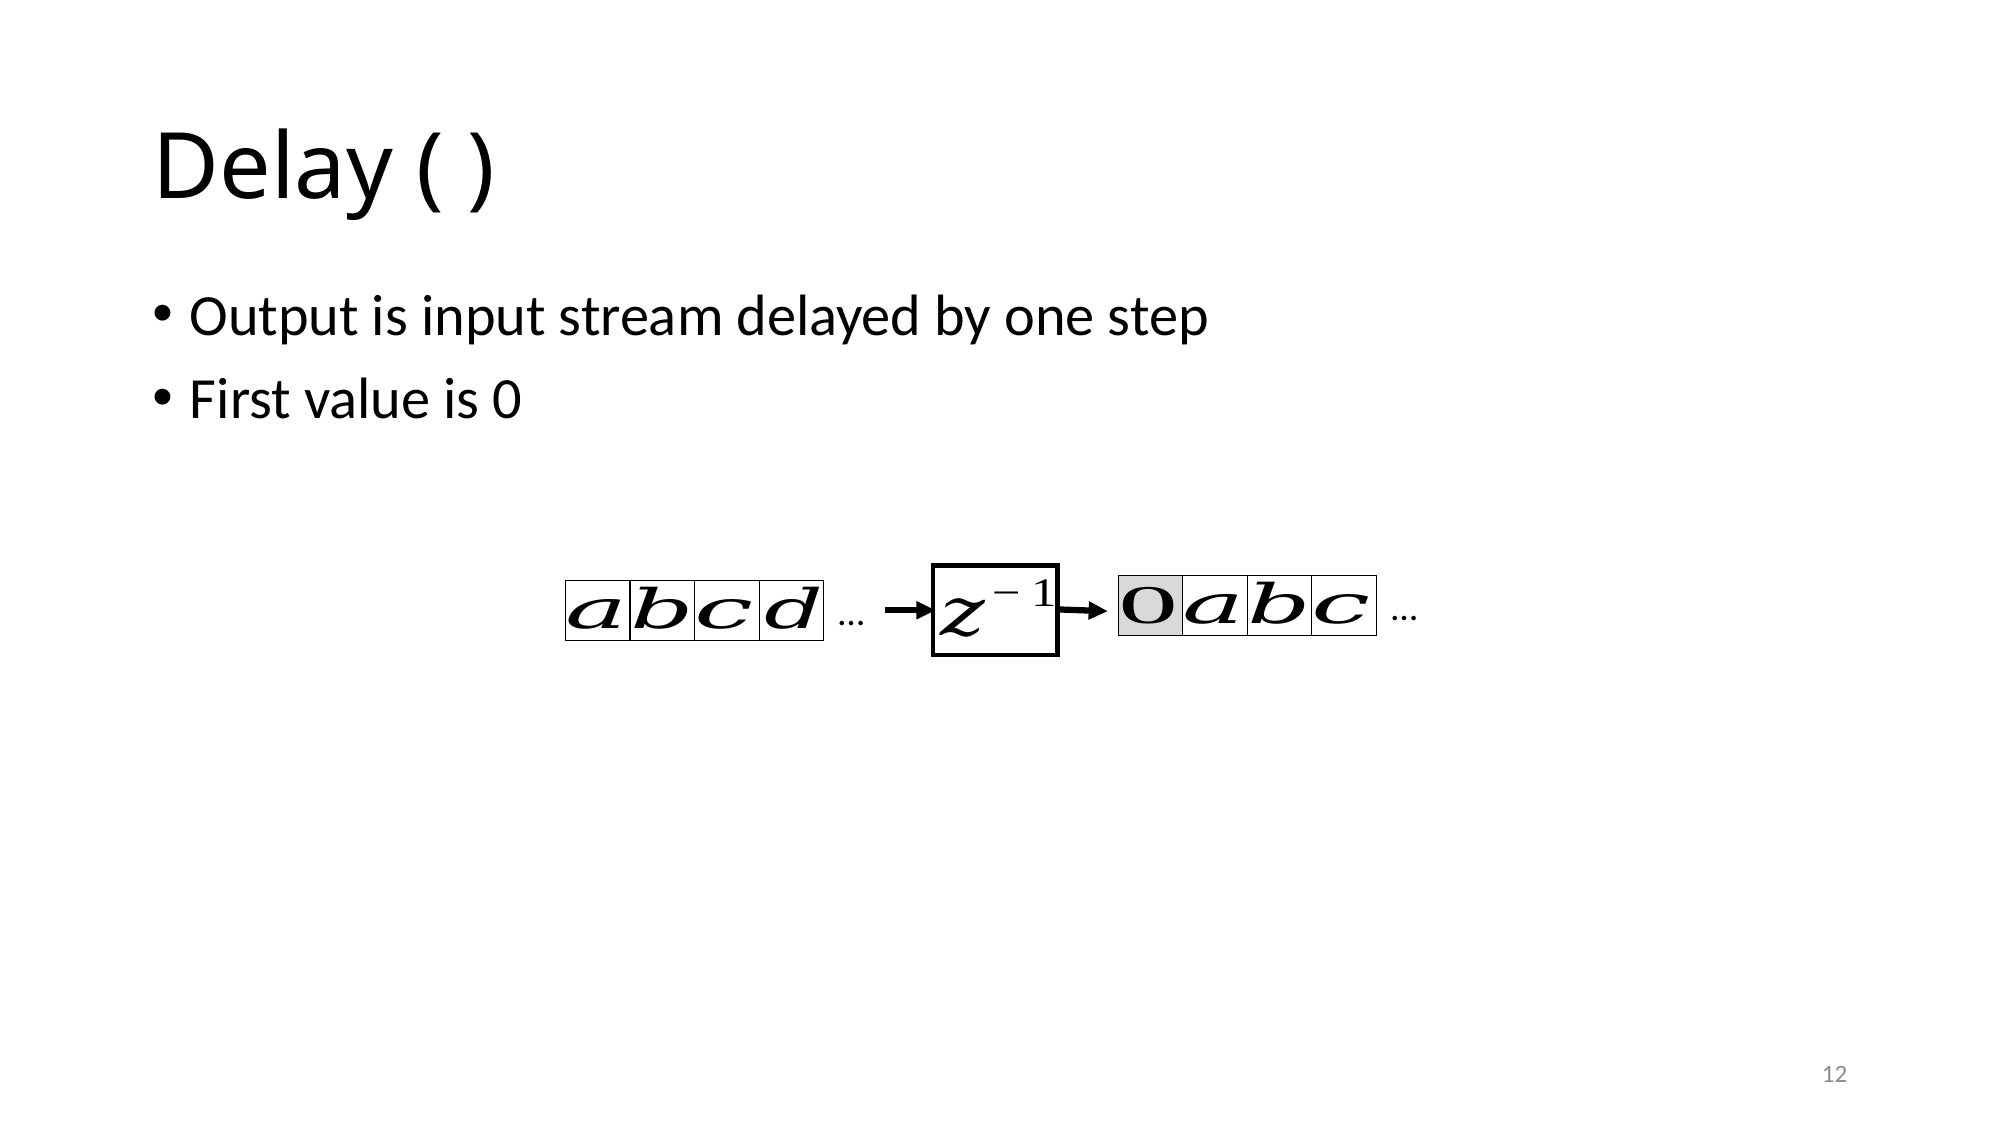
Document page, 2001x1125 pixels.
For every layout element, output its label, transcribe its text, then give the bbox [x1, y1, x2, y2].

slide_number 12 [1798, 1042, 1863, 1103]
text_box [565, 580, 889, 641]
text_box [1118, 575, 1441, 636]
list Output is input stream delayed by one step First value is 0 [137, 277, 1863, 1019]
